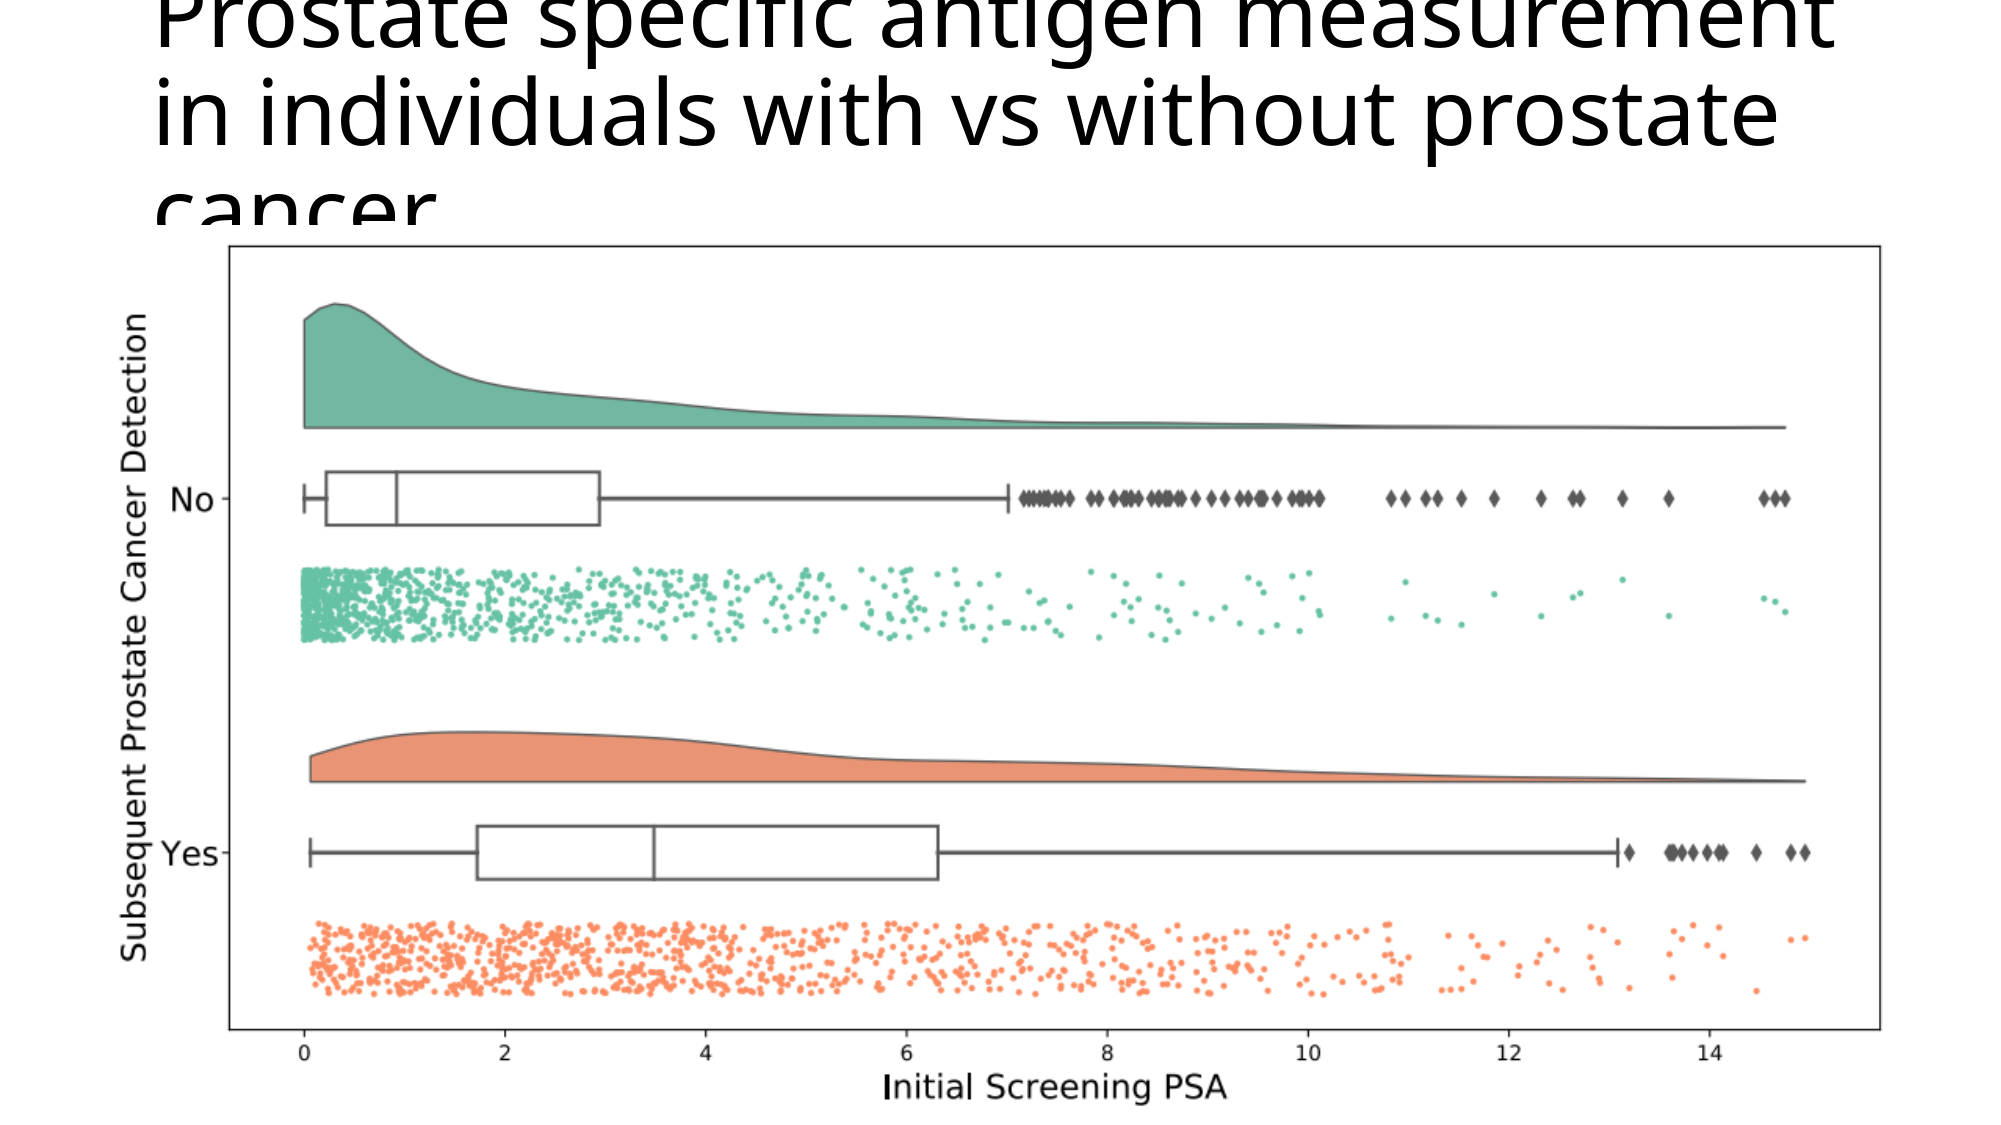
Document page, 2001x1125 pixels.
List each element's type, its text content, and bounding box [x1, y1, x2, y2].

picture [99, 224, 1900, 1125]
title Prostate specific antigen measurement in individuals with vs without prostate cancer [137, 7, 1863, 224]
